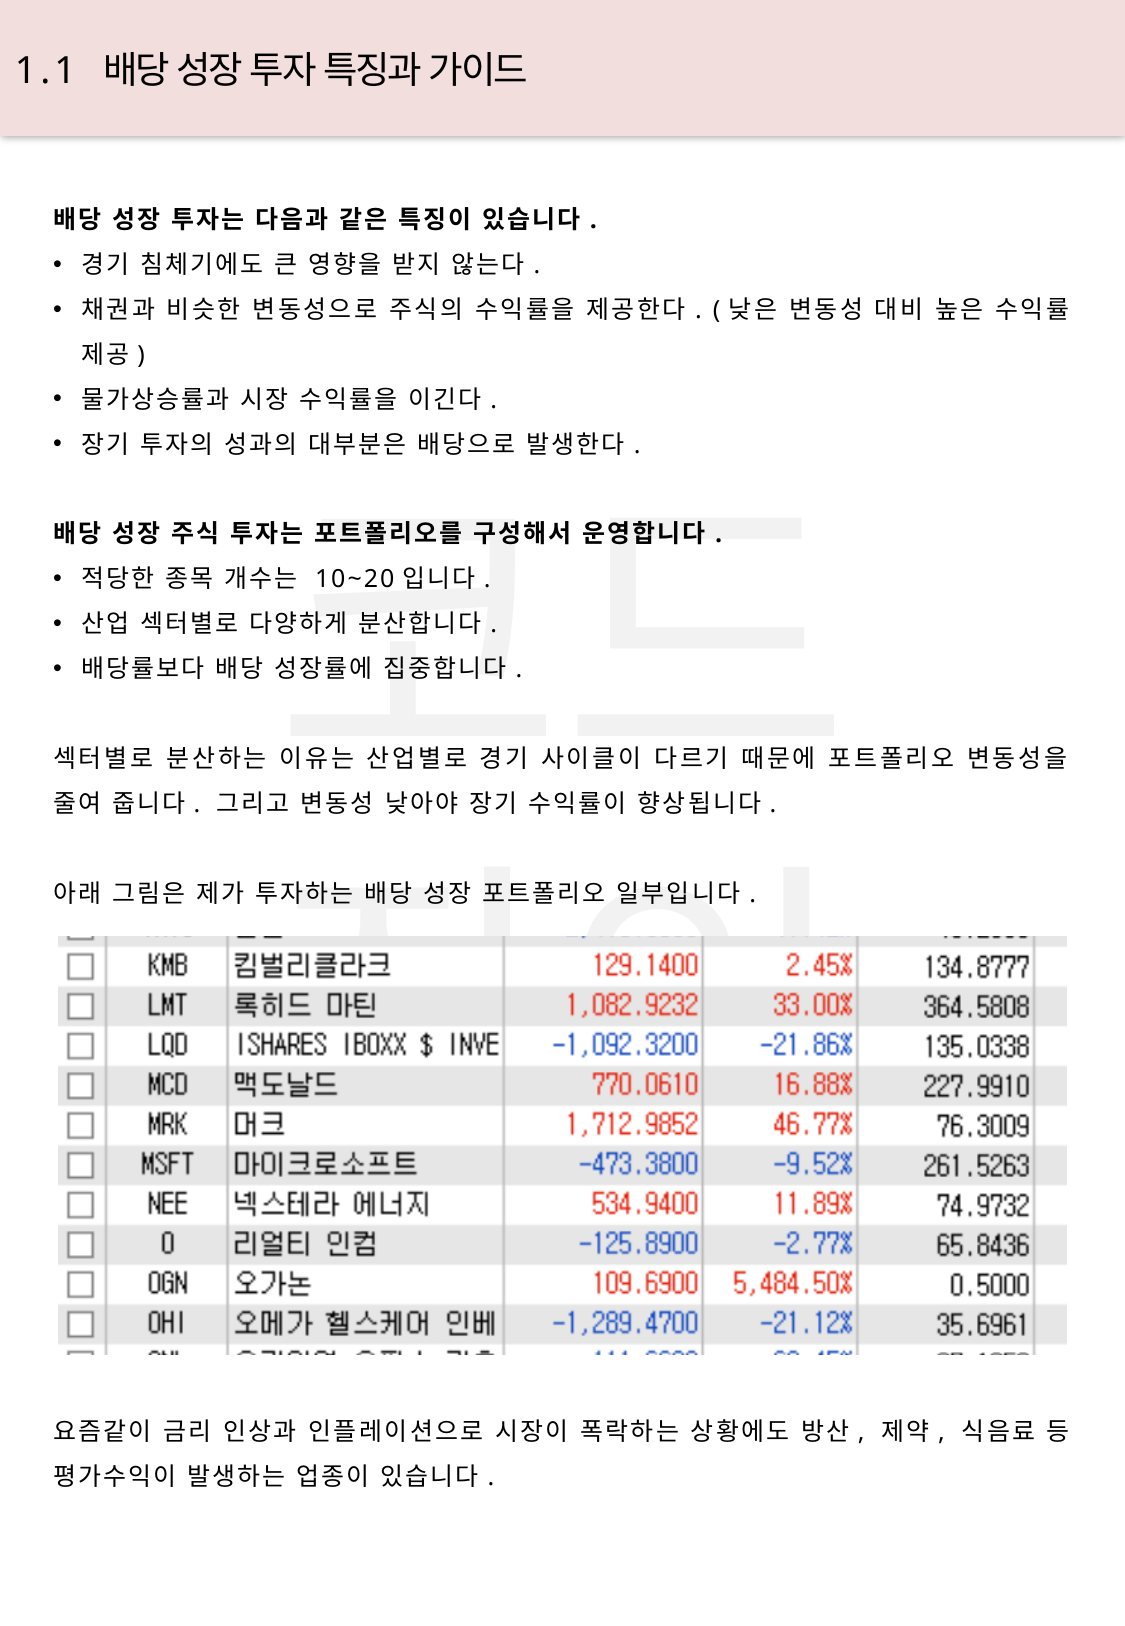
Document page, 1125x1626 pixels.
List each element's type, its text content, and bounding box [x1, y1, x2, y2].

picture [58, 936, 1067, 1355]
text_box 1.1 배당 성장 투자 특징과 가이드 [0, 0, 1125, 136]
text_box 배당 성장 투자는 다음과 같은 특징이 있습니다. 경기 침체기에도 큰 영향을 받지 않는다. 채권과 비슷한 변동성으로 주식의 수익률을 제공한다. (낮은 변동성 대비 높은 수익률 제공) 물가상승률과 시장 수익률을 이긴다. 장기 투자의 성과의 대부분은 배당으로 발생한다. 배당 성장 주식 투자는 포트폴리오를 구성해서 운영합니다. 적당한 종목 개수는 10~20입니다. 산업 섹터별로 다양하게 분산합니다. 배당률보다 배당 성장률에 집중합니다. 섹터별로 분산하는 이유는 산업별로 경기 사이클이 다르기 때문에 포트폴리오 변동성을 줄여 줍니다. 그리고 변동성 낮아야 장기 수익률이 향상됩니다. 아래 그림은 제가 투자하는 배당 성장 포트폴리오 일부입니다. 요즘같이 금리 인상과 인플레이션으로 시장이 폭락하는 상황에도 방산, 제약, 식음료 등 평가수익이 발생하는 업종이 있습니다. [38, 181, 1087, 1583]
